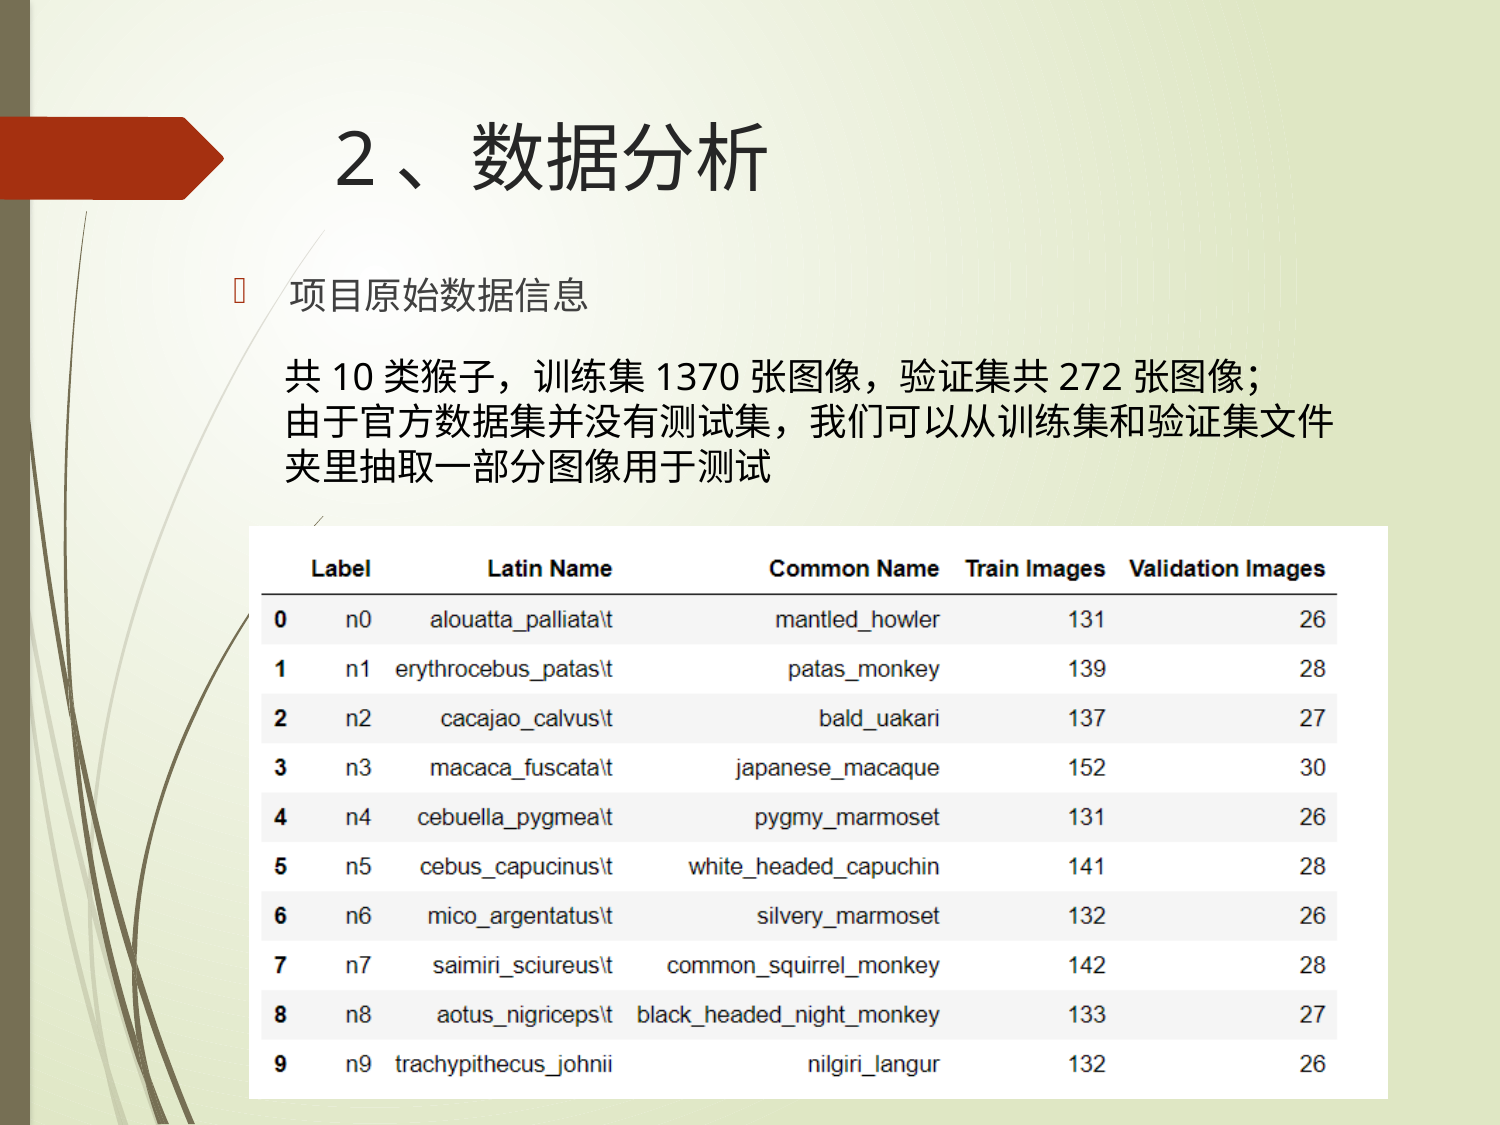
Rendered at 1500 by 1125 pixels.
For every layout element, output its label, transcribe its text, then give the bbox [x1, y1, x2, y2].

list 项目原始数据信息 [218, 264, 1316, 729]
text_box 共10类猴子，训练集1370张图像，验证集共272张图像； 由于官方数据集并没有测试集，我们可以从训练集和验证集文件夹里抽取一部分图像用于测试 [269, 345, 1367, 496]
title 2、数据分析 [319, 102, 1400, 313]
picture [249, 526, 1388, 1099]
